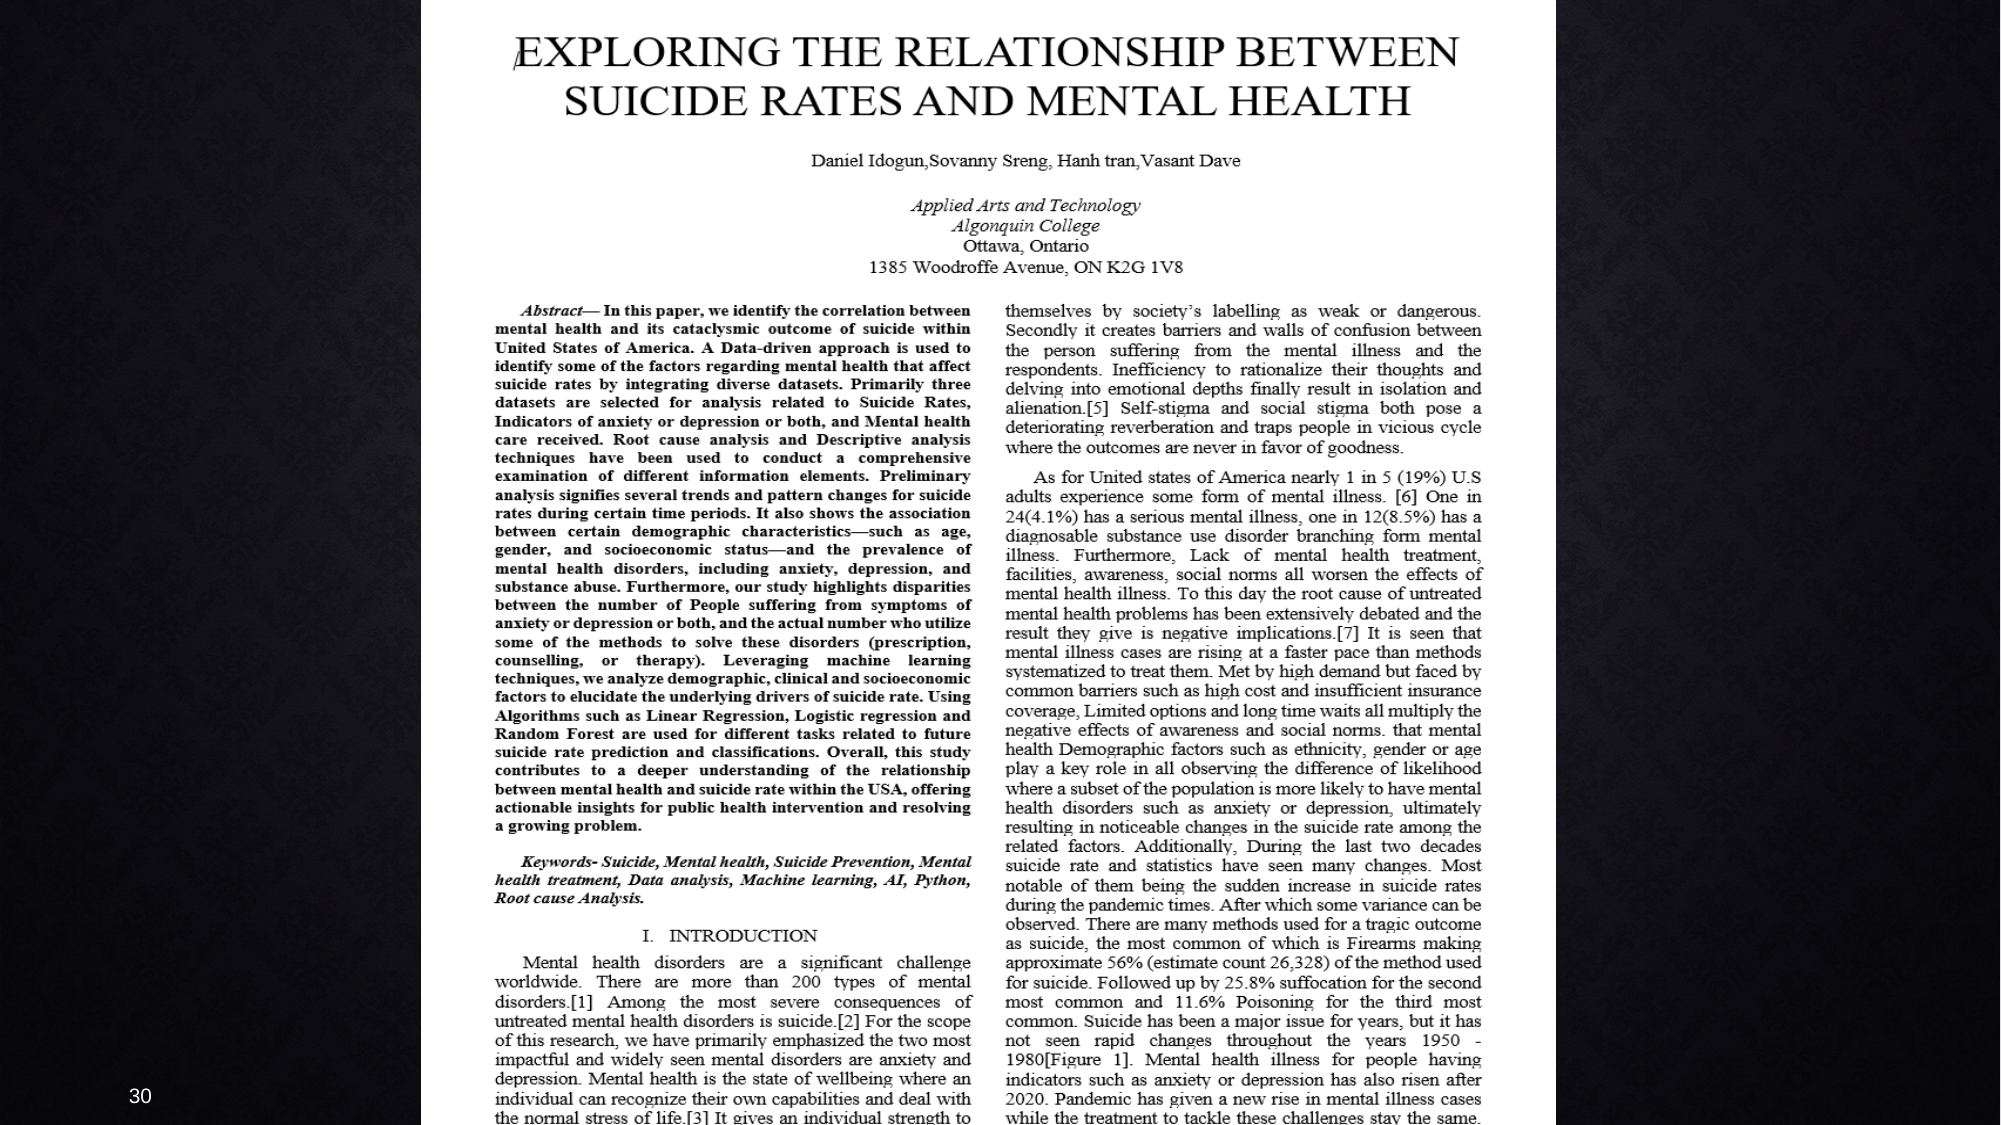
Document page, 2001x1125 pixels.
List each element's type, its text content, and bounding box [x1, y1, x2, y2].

slide_number 30 [43, 1065, 167, 1125]
picture [420, 0, 1556, 1125]
